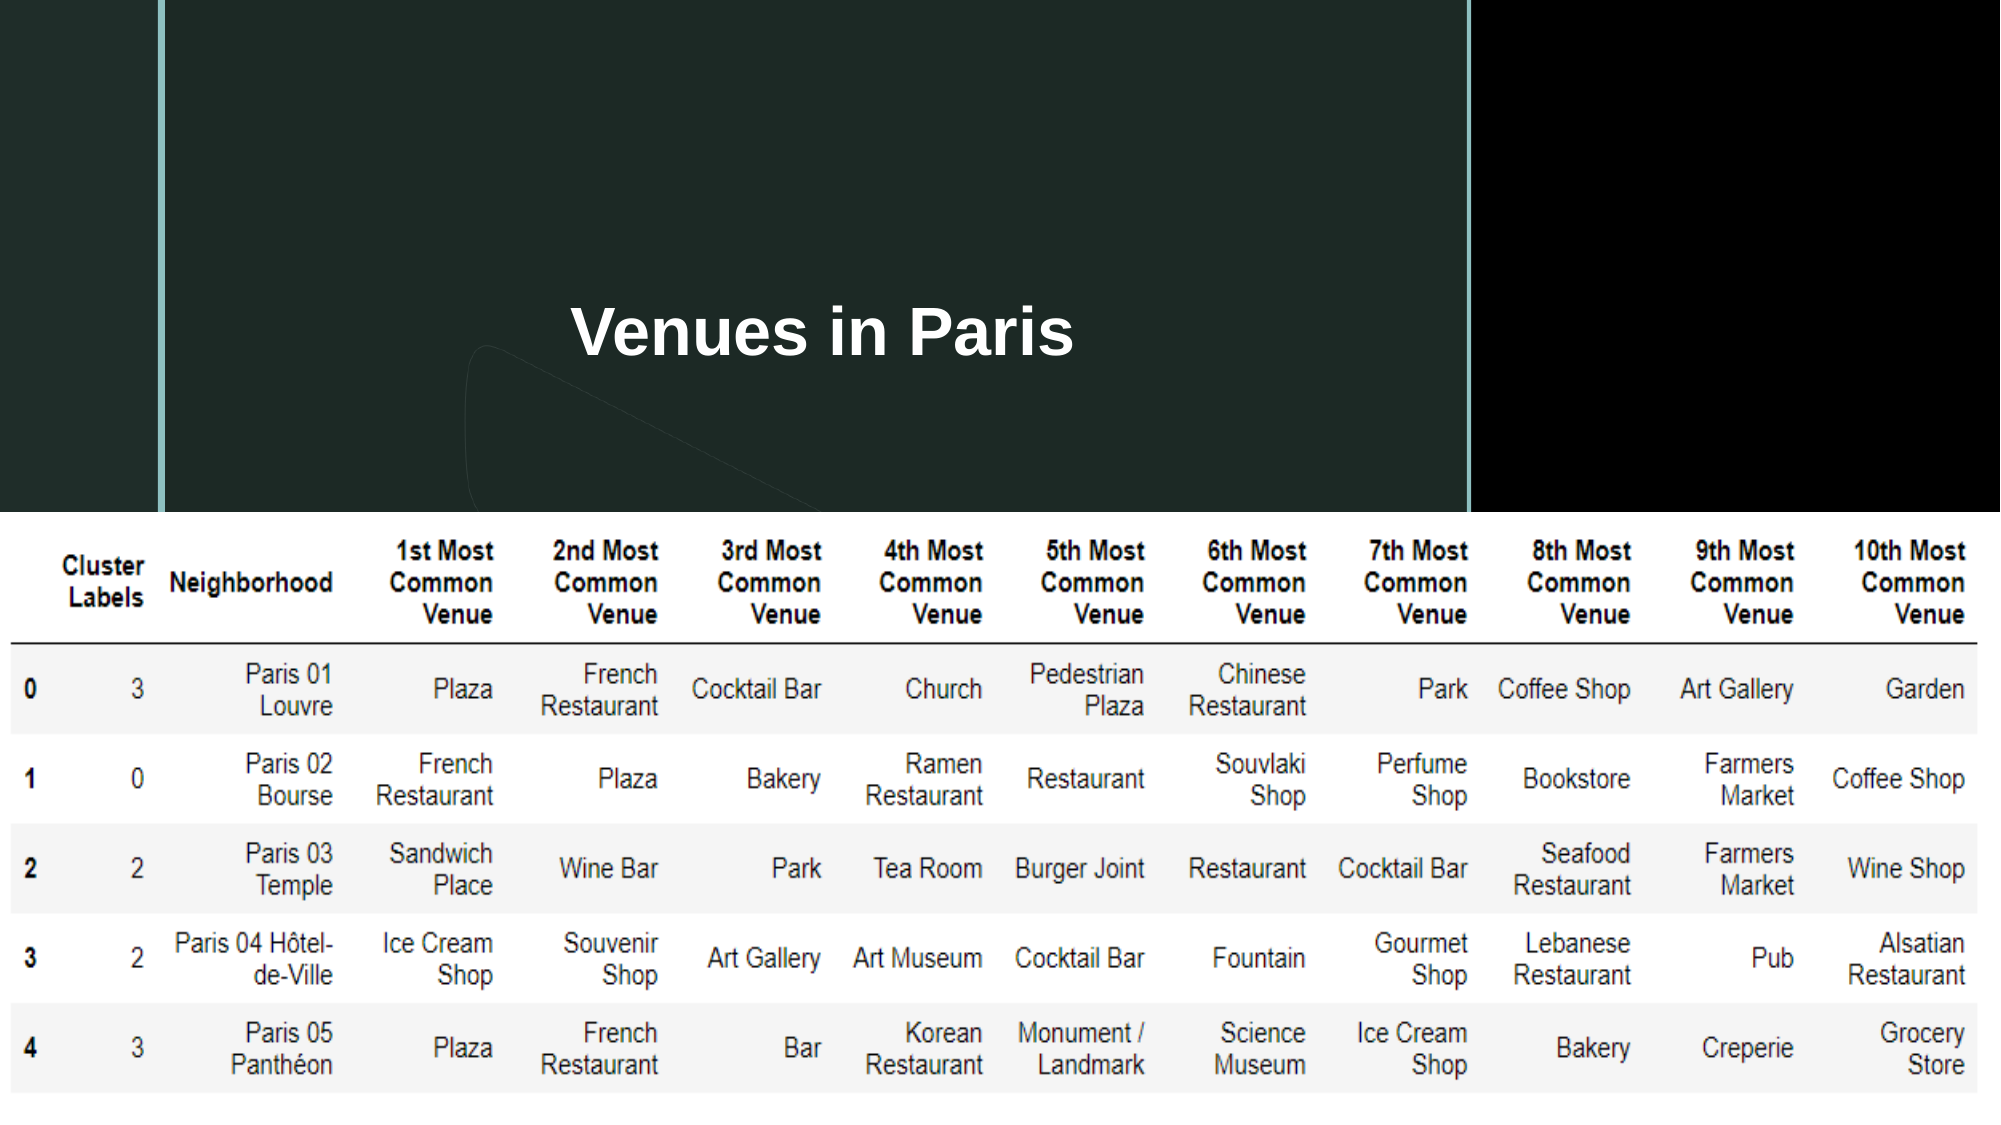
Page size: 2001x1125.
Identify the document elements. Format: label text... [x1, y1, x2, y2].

subtitle Venues in Paris [73, 270, 1574, 377]
picture [0, 0, 2000, 1125]
